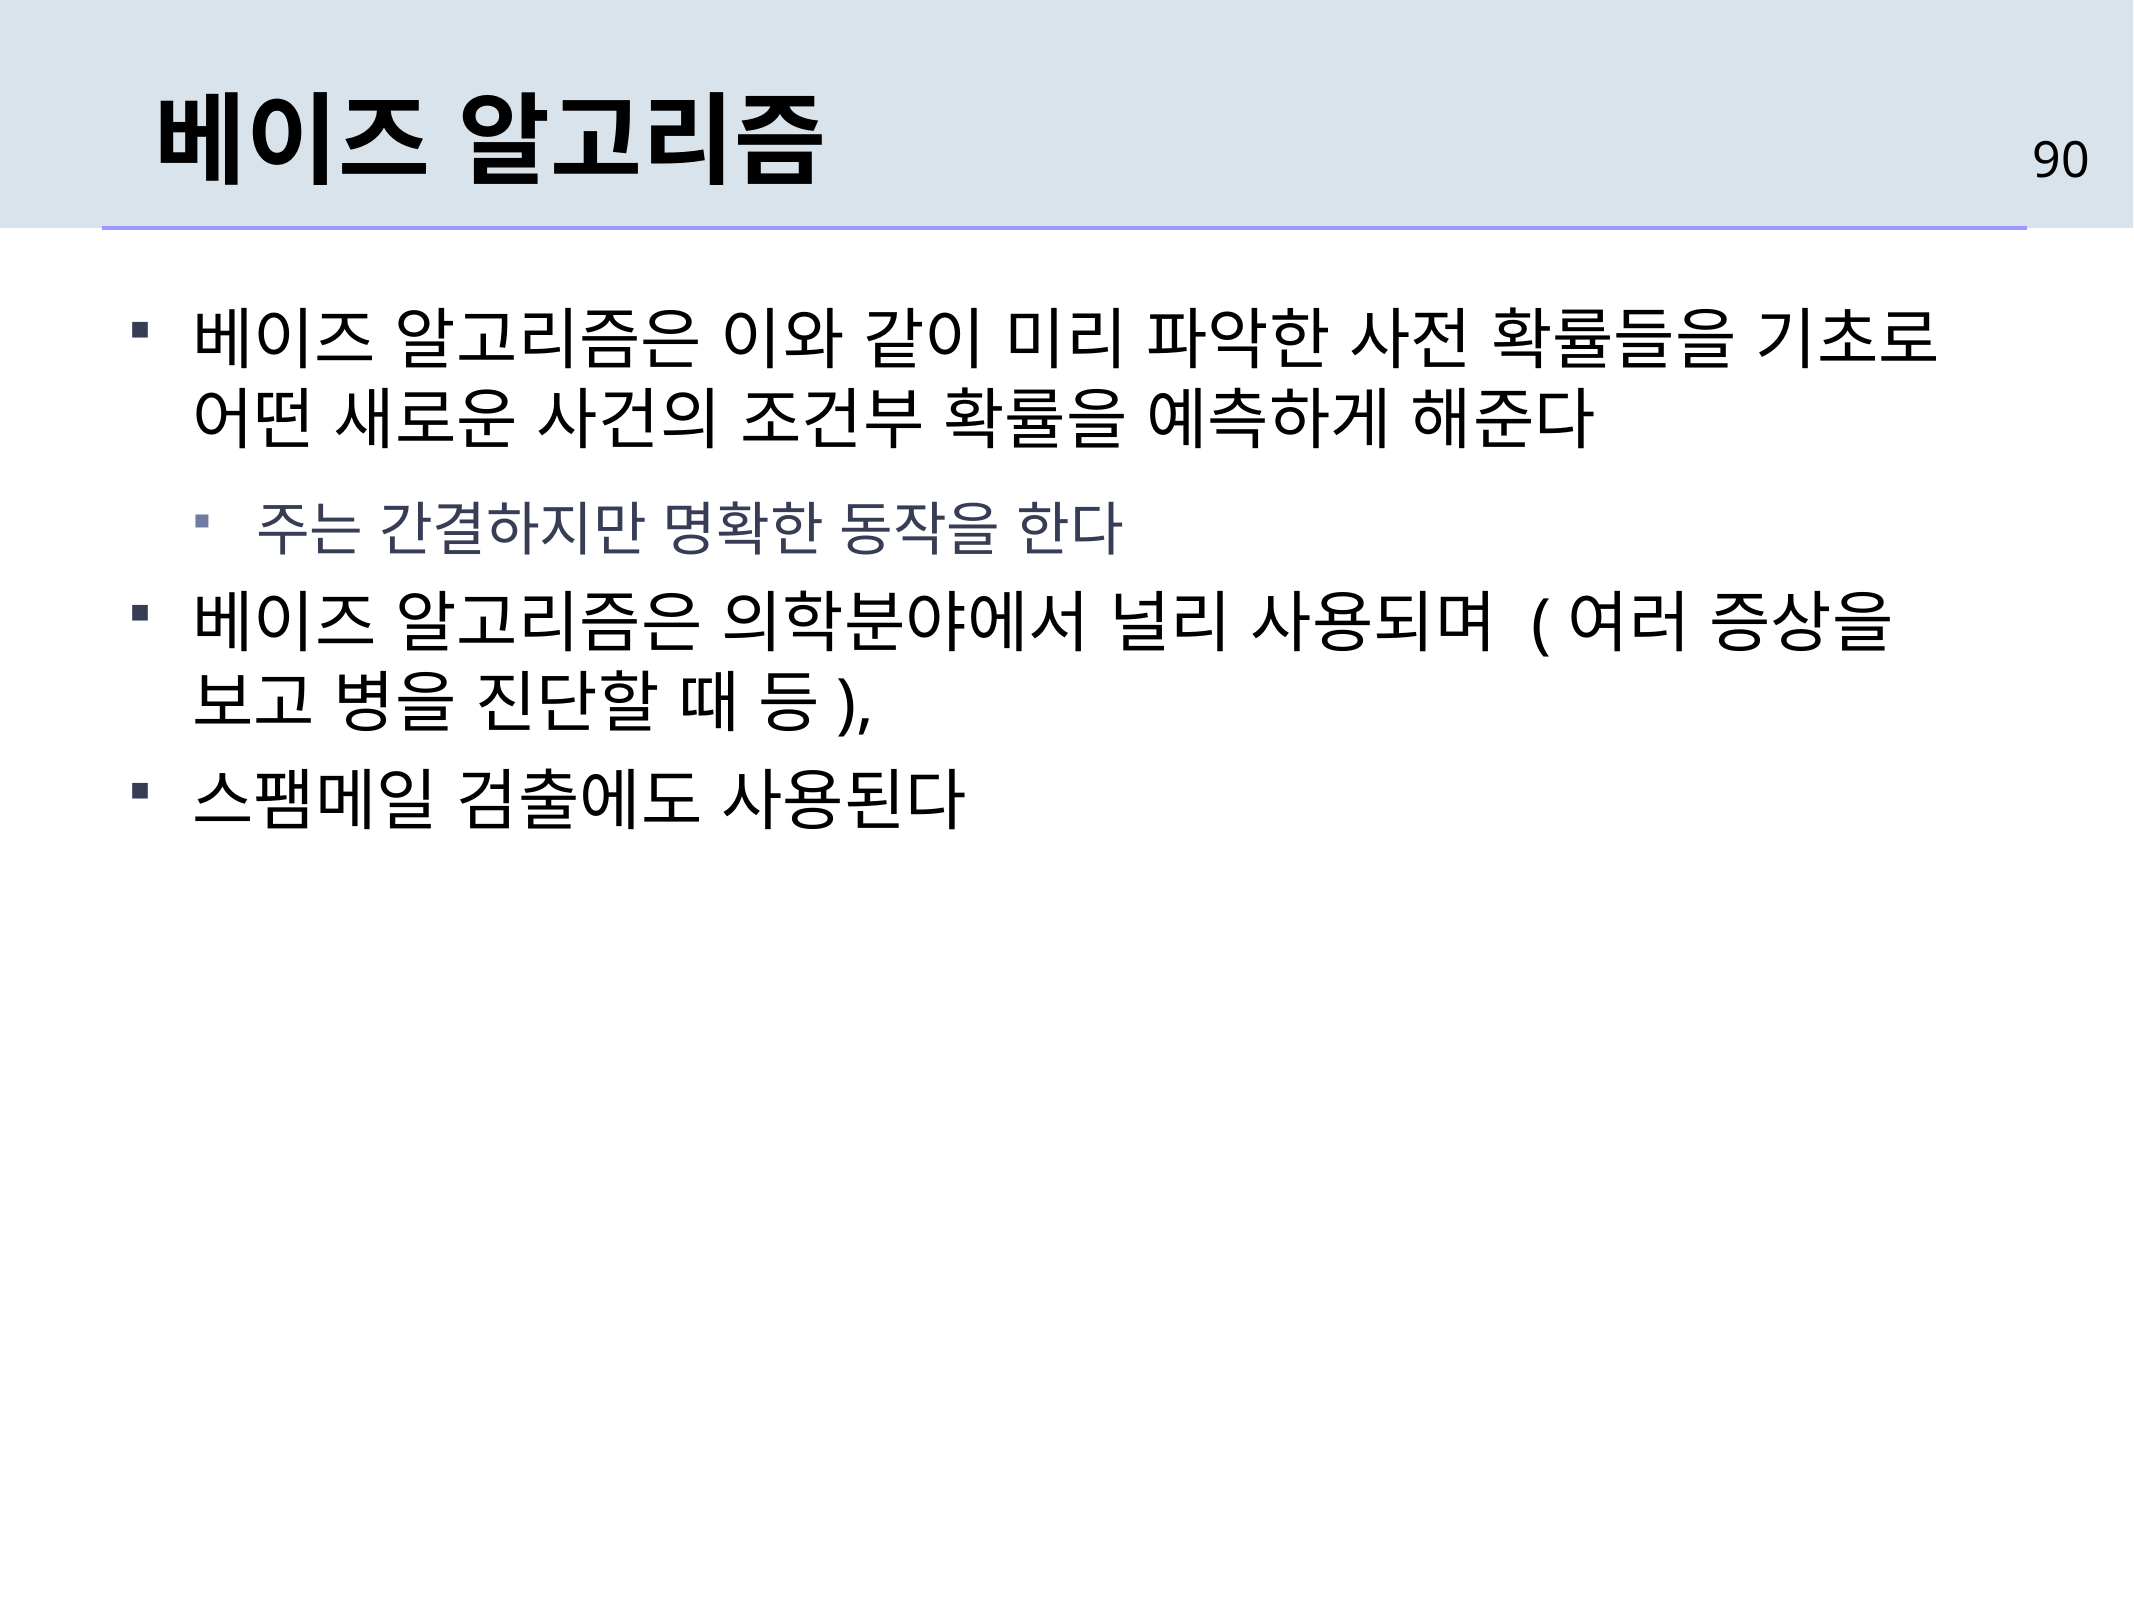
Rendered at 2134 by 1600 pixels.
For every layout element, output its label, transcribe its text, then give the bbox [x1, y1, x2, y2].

title 베이즈 알고리즘 [133, 55, 2024, 208]
slide_number 90 [2011, 116, 2134, 203]
list 베이즈 알고리즘은 이와 같이 미리 파악한 사전 확률들을 기초로 어떤 새로운 사건의 조건부 확률을 예측하게 해준다 주는 간결하지만 명확한 동작을 한다 베이즈 알고리즘은 의학분야에서 널리 사용되며 (여러 증상을 보고 병을 진단할 때 등), 스팸메일 검출에도 사용된다 [106, 285, 2027, 1438]
